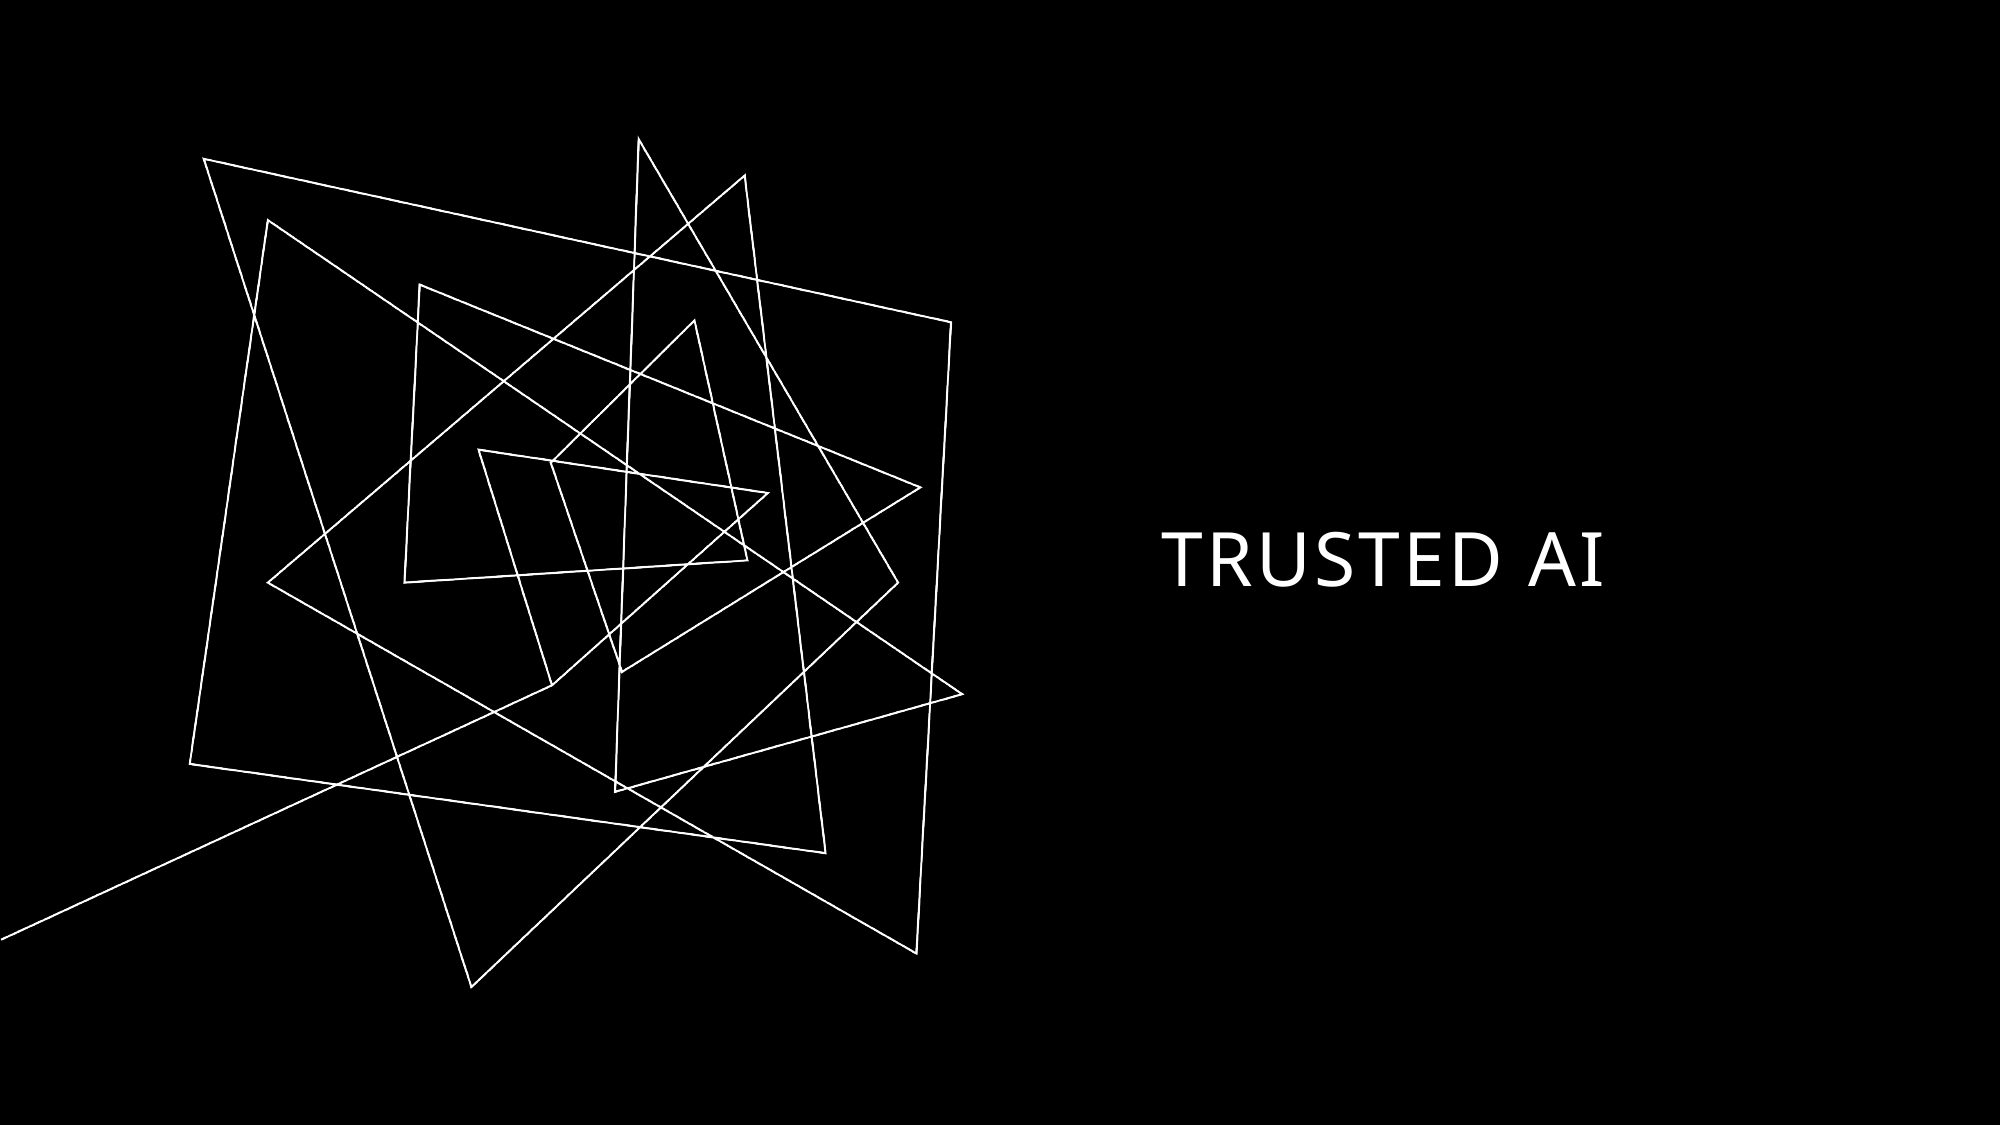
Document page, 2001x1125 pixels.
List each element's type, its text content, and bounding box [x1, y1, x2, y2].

picture [0, 135, 965, 989]
title TRUSTED AI [1146, 421, 1833, 704]
